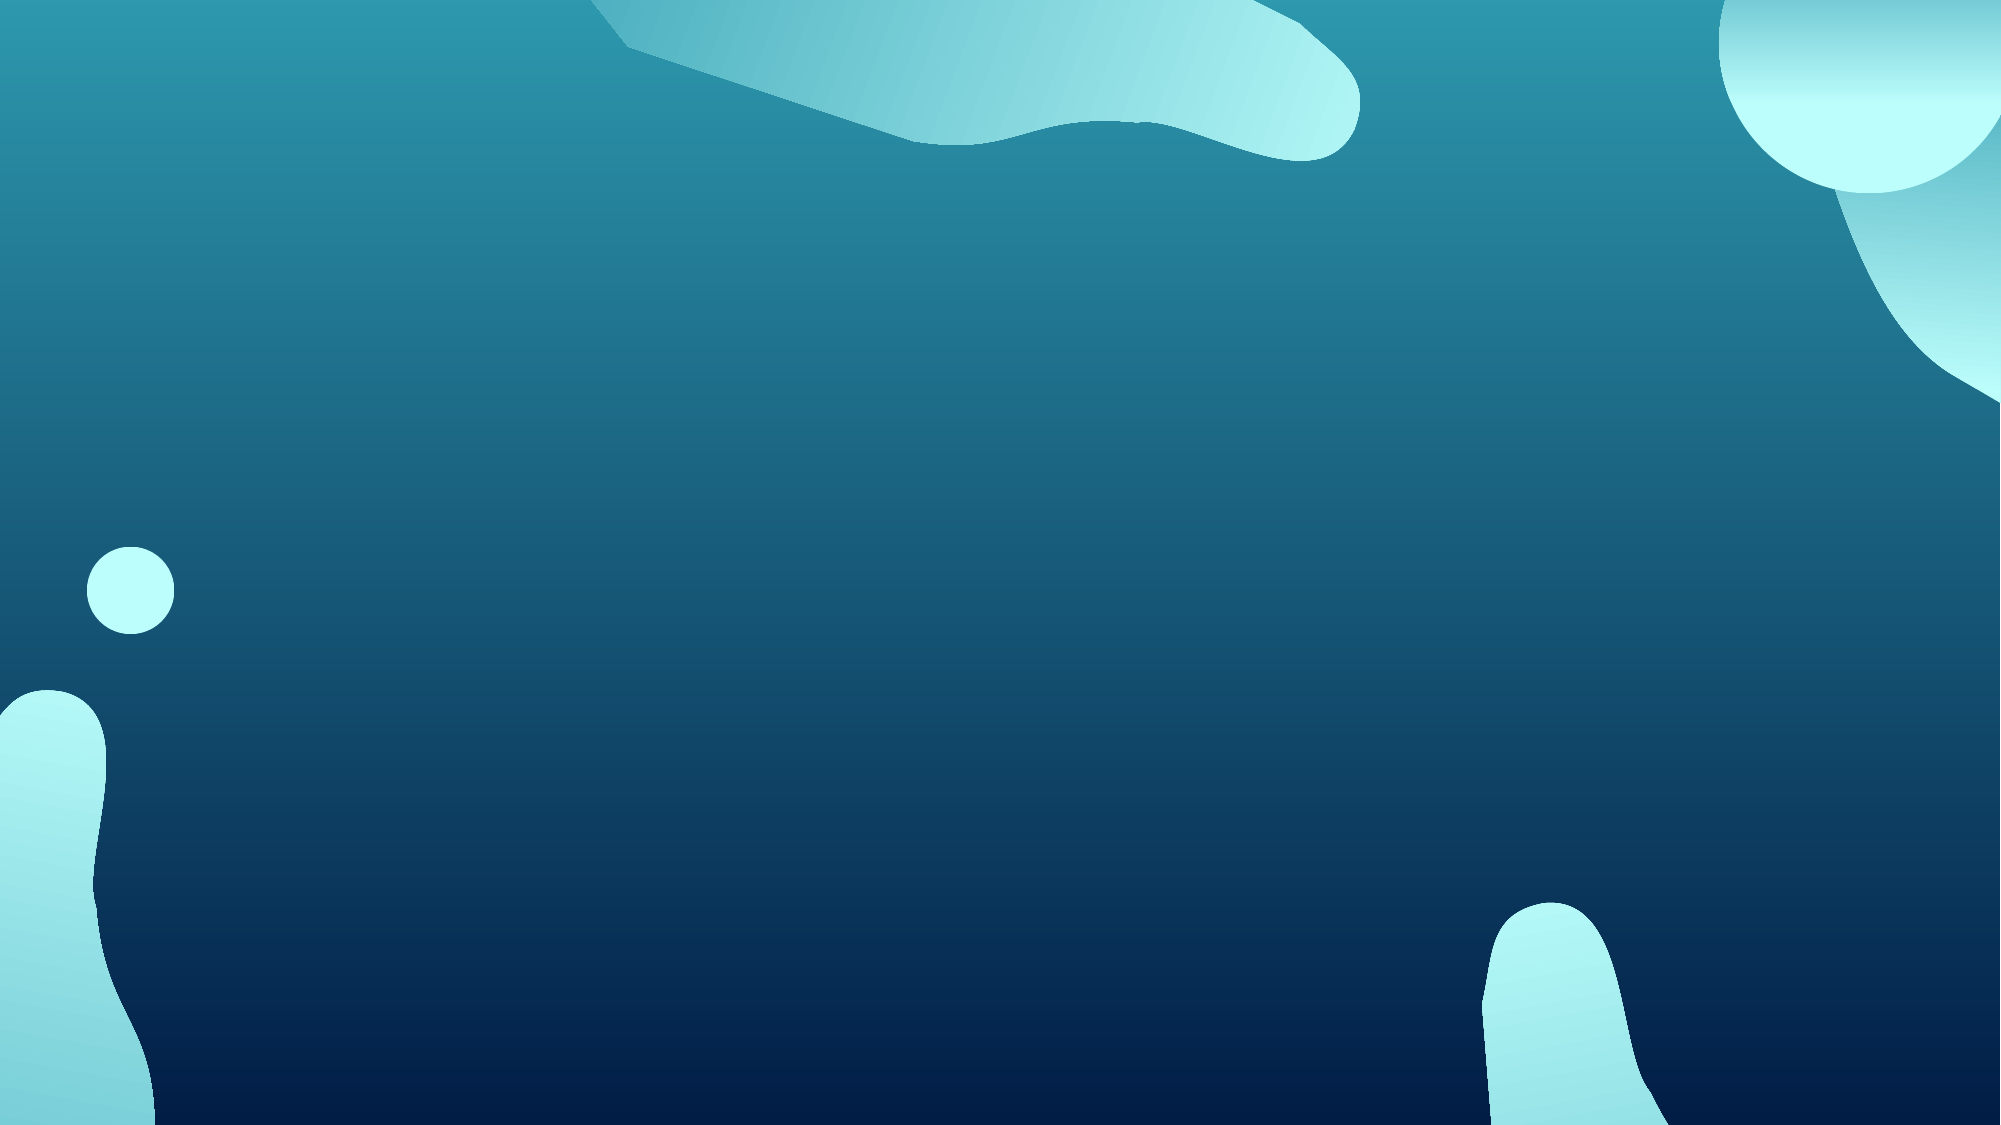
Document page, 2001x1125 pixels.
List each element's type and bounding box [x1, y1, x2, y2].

text_box [0, 689, 156, 1125]
text_box [590, 0, 1361, 162]
text_box [1481, 901, 1670, 1125]
text_box [1719, 0, 2000, 545]
text_box [85, 545, 176, 636]
